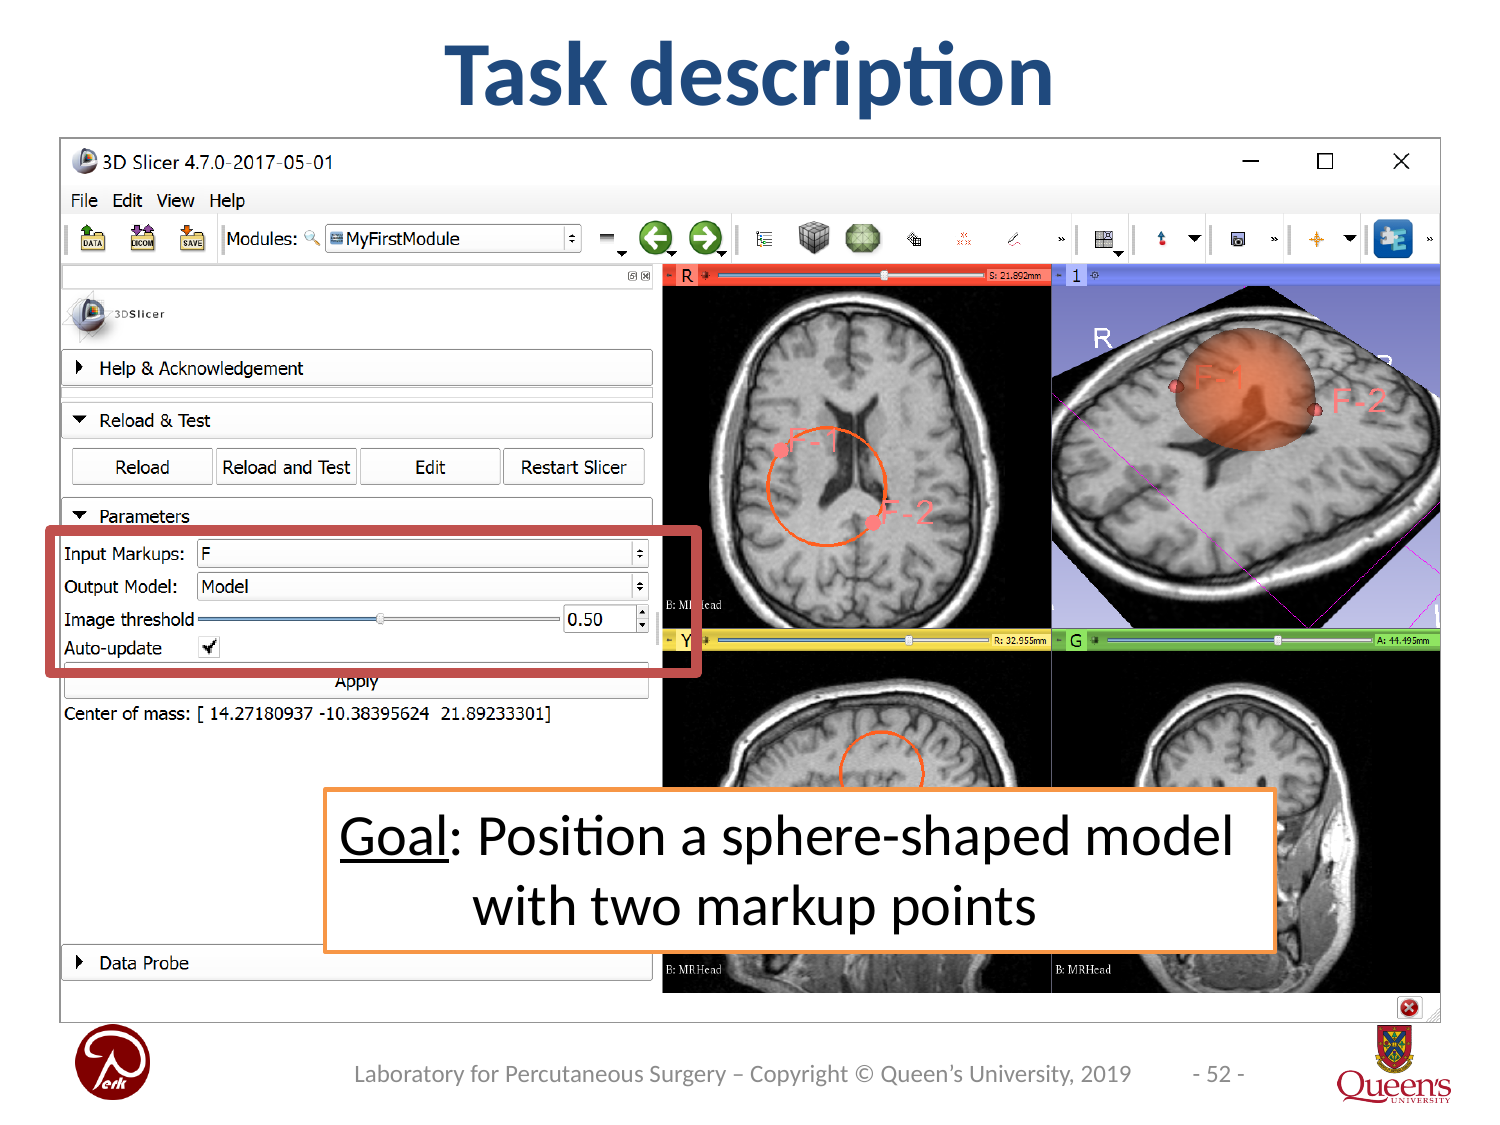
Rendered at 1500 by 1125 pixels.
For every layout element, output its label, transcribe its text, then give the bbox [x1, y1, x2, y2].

picture [59, 137, 1441, 1100]
text_box Task description [74, 0, 1425, 135]
slide_number - 52 - [1175, 1042, 1263, 1103]
text_box [48, 528, 54, 675]
footer Laboratory for Percutaneous Surgery – Copyright © Queen’s University, 2019 [312, 1042, 1175, 1103]
picture [1337, 1025, 1451, 1103]
